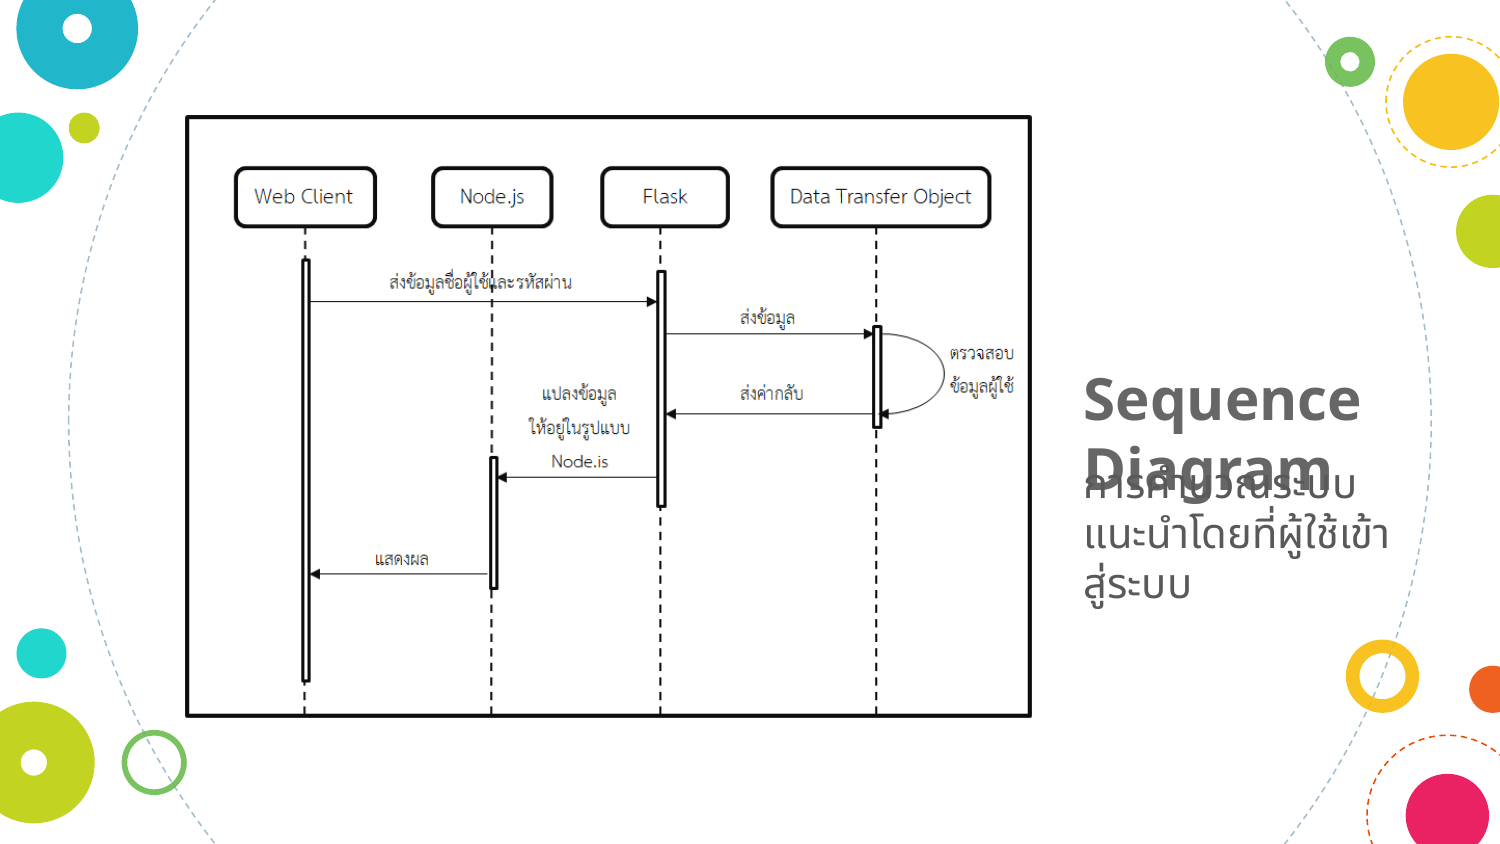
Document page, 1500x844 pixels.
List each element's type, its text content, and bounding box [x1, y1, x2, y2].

picture [182, 114, 1035, 721]
text_box Sequence Diagram [1068, 355, 1459, 510]
text_box การคำนวณระบบแนะนำโดยที่ผู้ใช้เข้าสู่ระบบ [1068, 449, 1424, 615]
